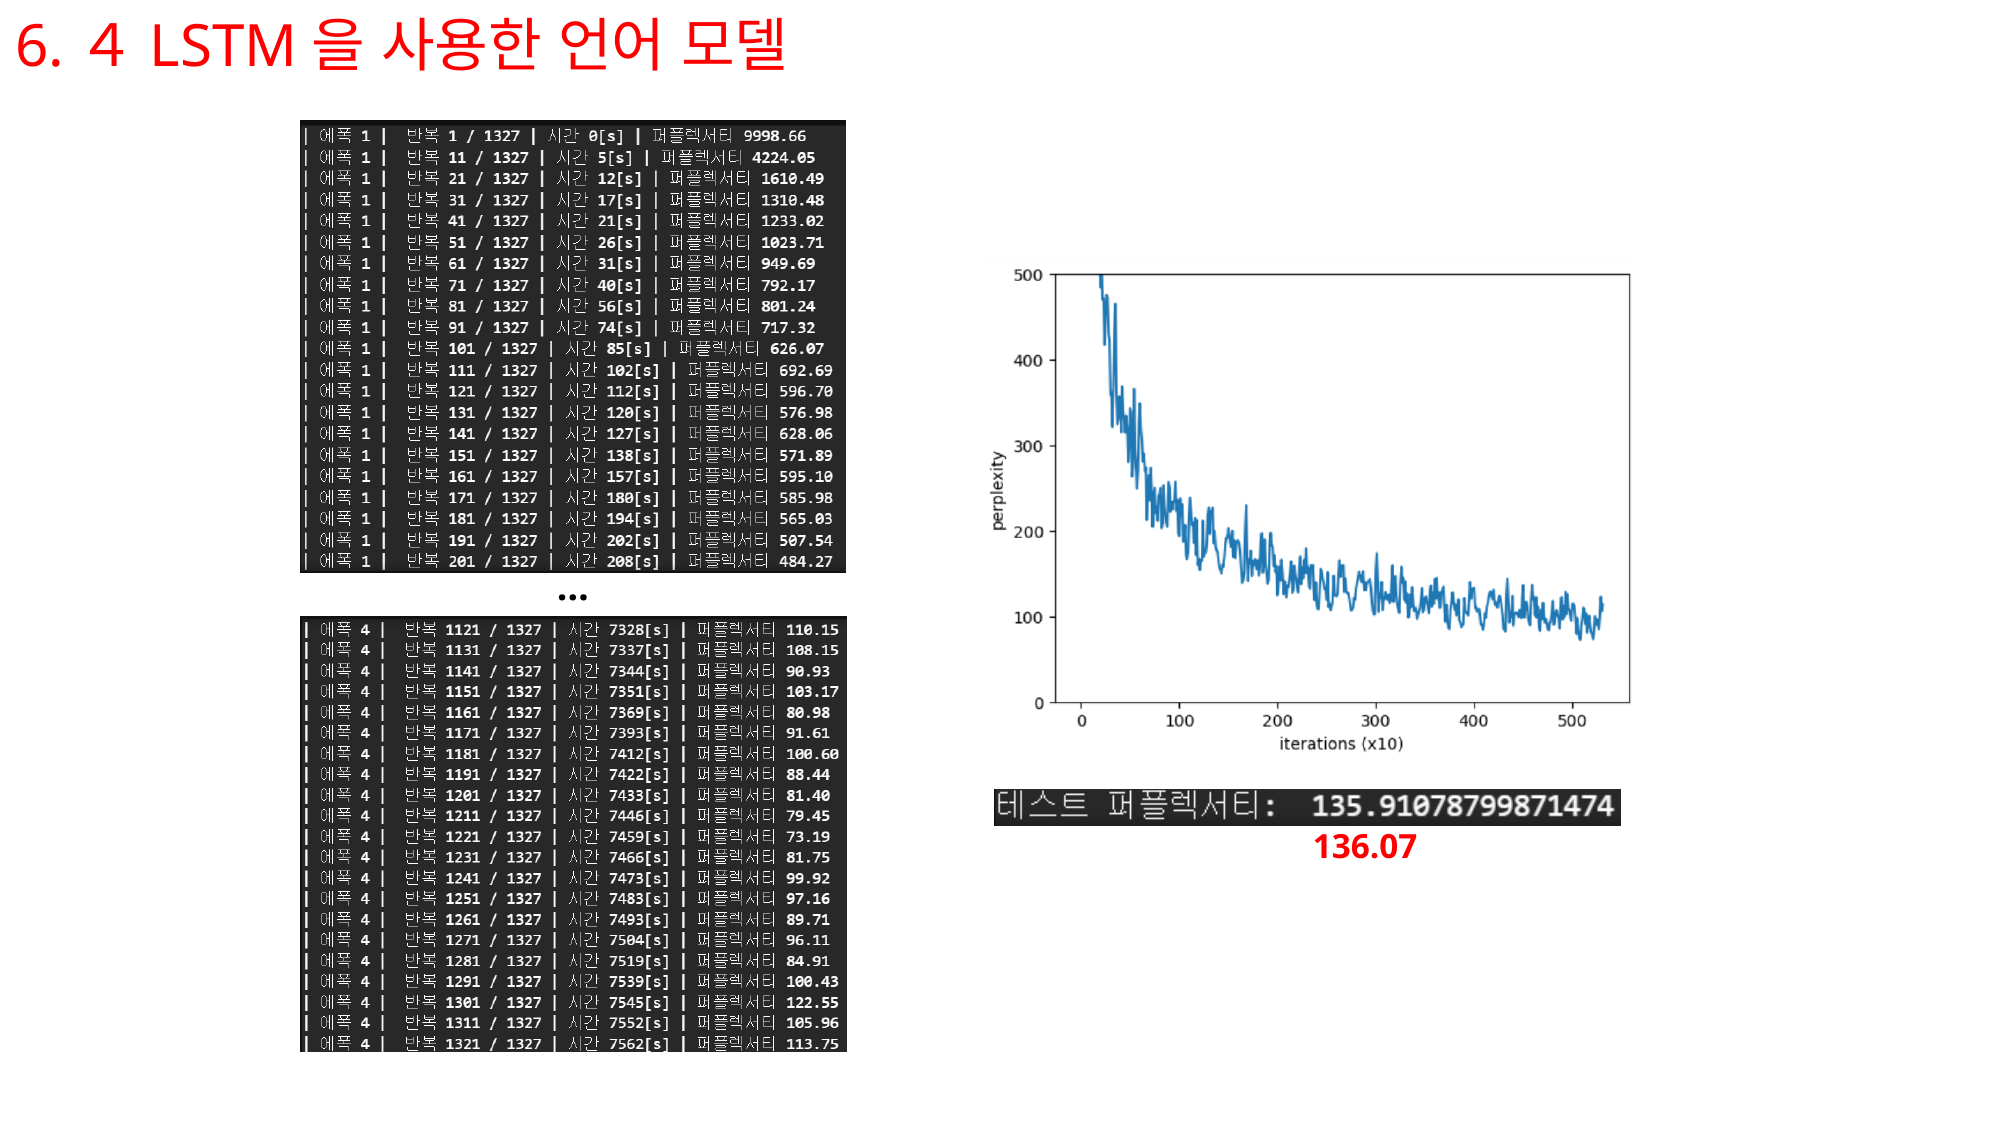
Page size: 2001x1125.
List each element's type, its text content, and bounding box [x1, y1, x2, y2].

picture [994, 789, 1621, 826]
text_box 136.07 [1298, 826, 1433, 873]
picture [300, 120, 846, 573]
picture [979, 257, 1636, 760]
text_box … [542, 573, 604, 616]
picture [300, 616, 847, 1052]
title 6.４LSTM을 사용한 언어 모델 [0, 0, 1725, 157]
